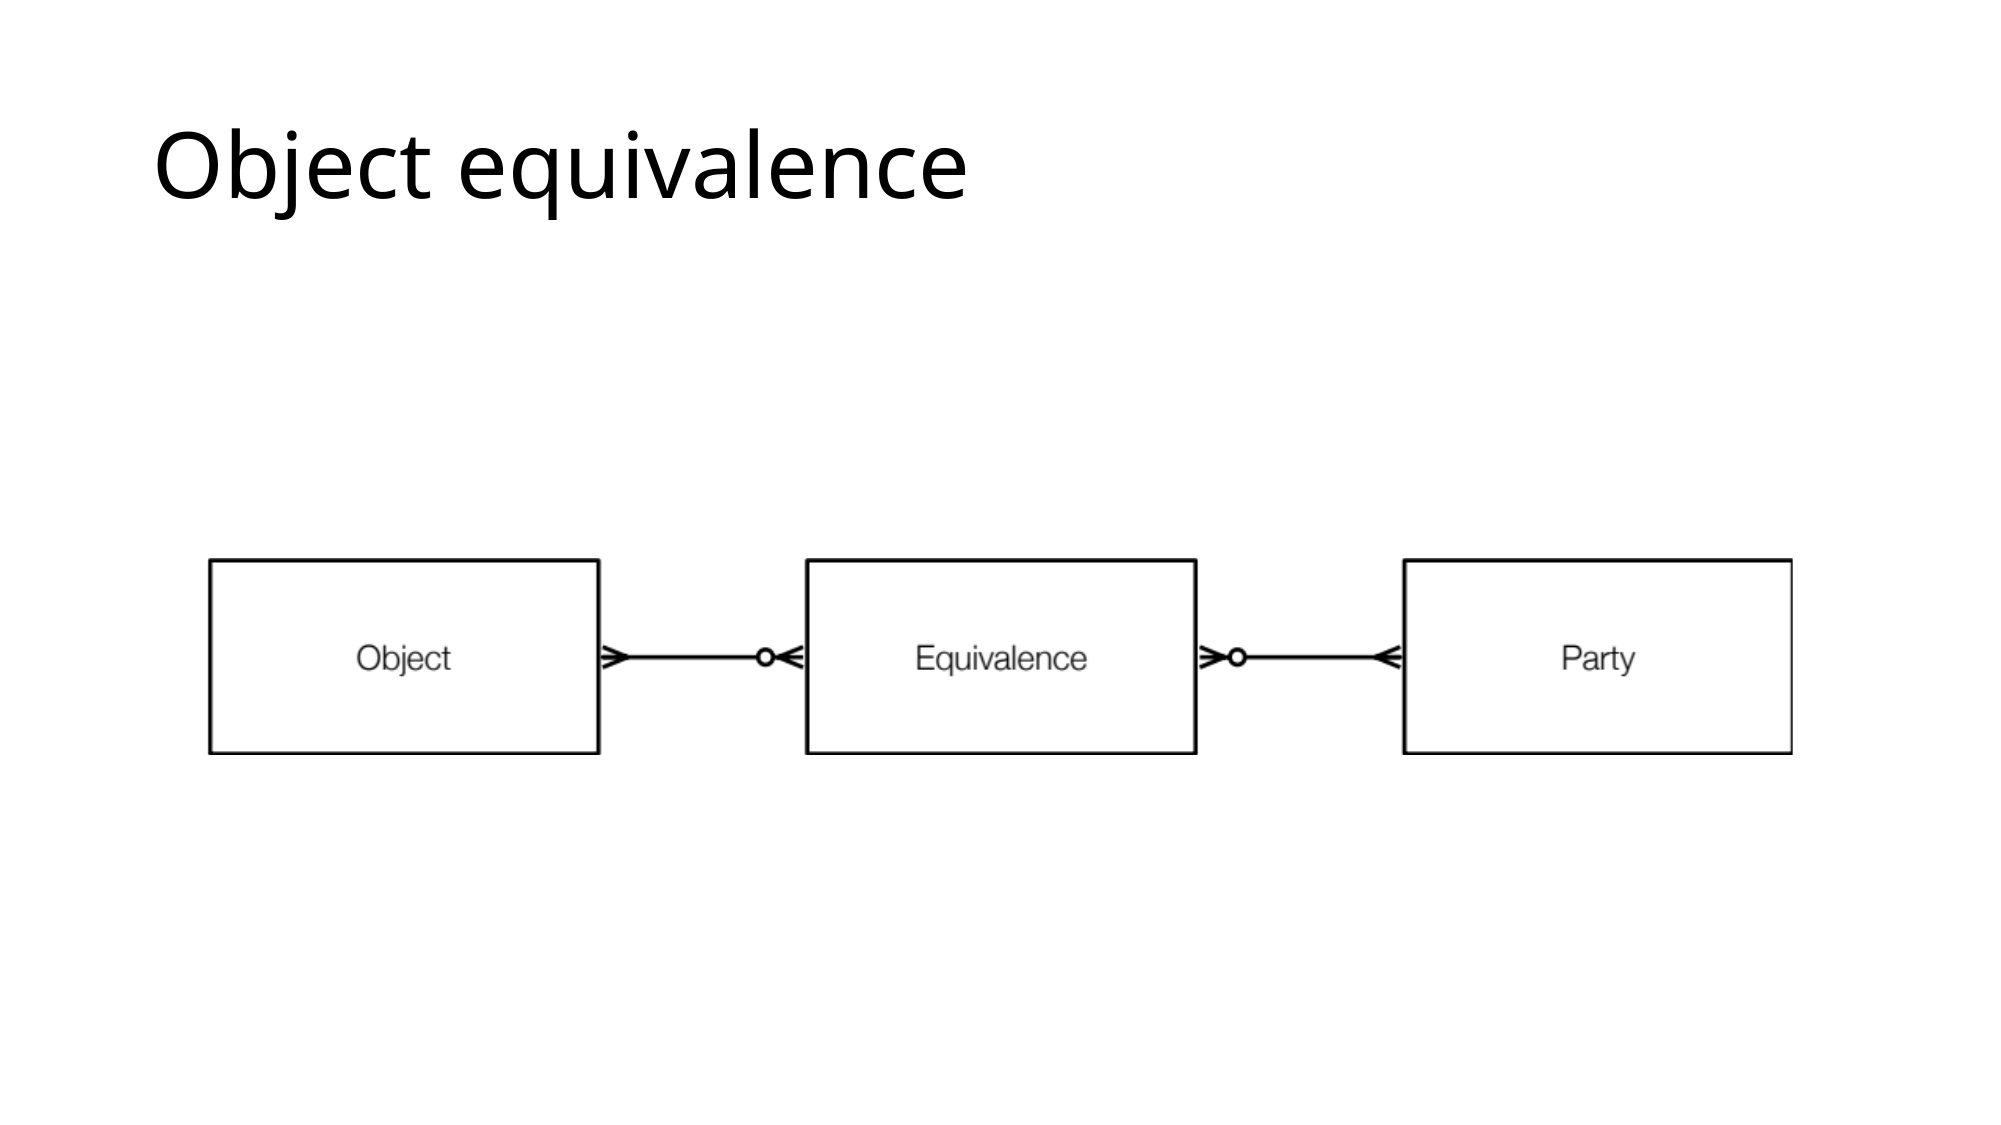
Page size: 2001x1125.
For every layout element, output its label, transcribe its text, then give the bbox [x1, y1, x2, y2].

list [207, 558, 1793, 755]
title Object equivalence [137, 59, 1863, 278]
